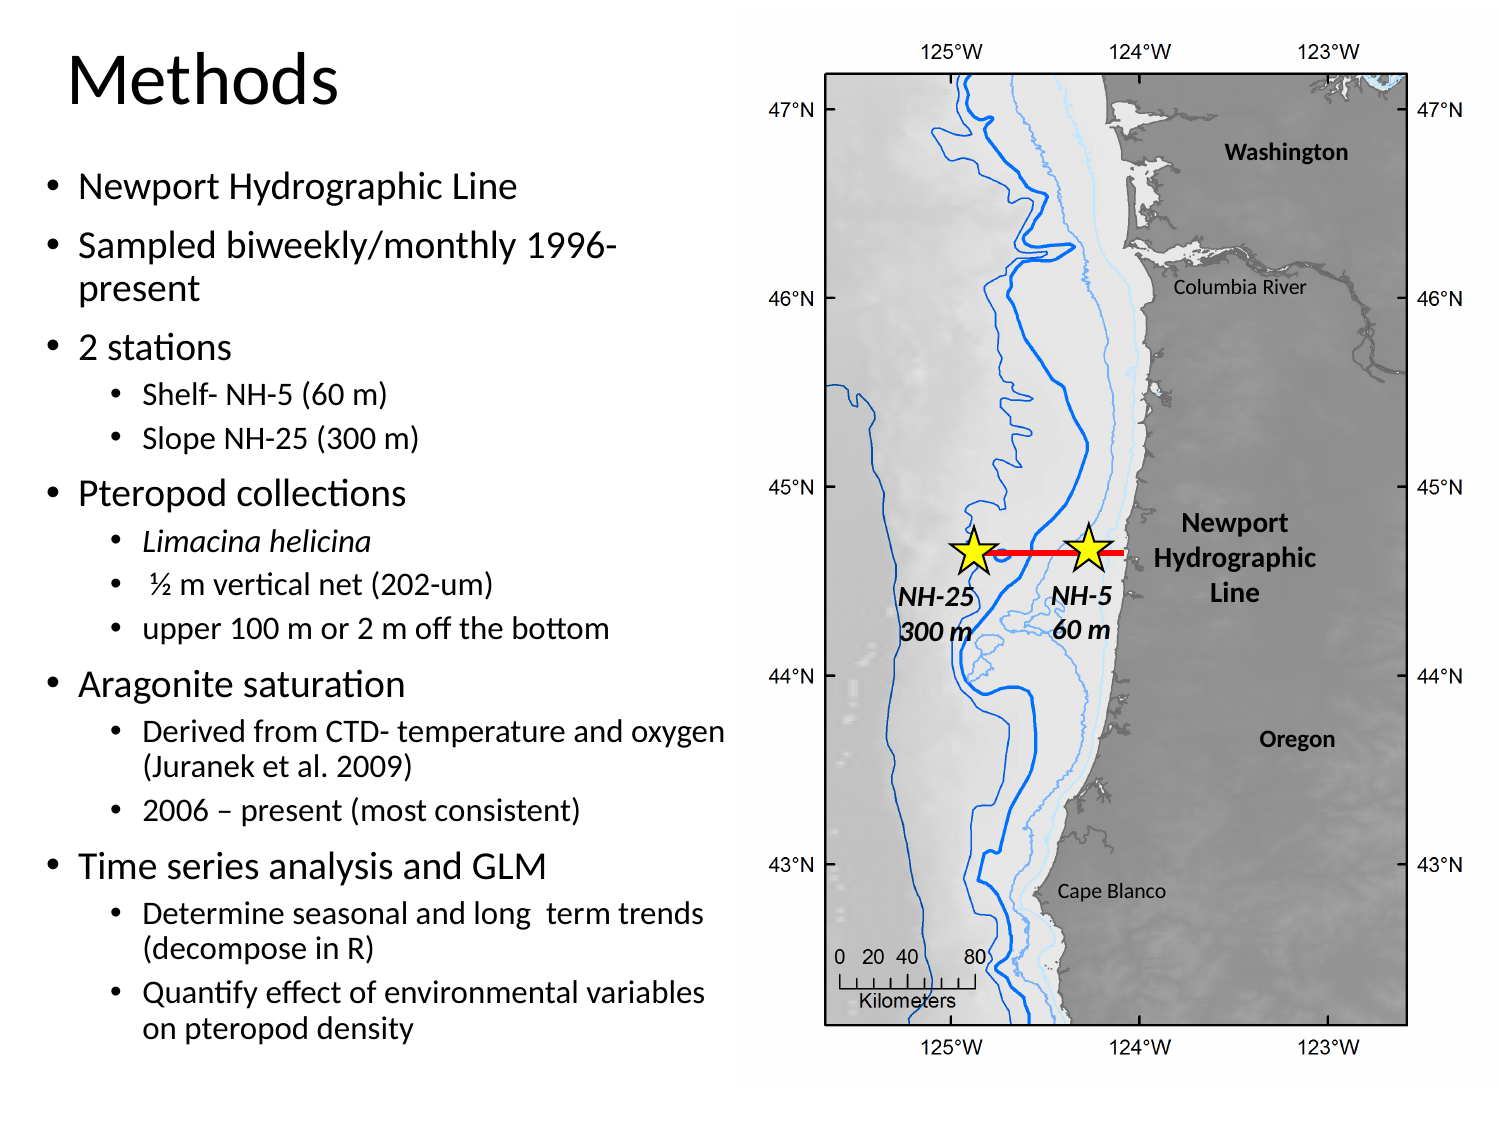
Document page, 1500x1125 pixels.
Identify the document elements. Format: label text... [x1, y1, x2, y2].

list Newport Hydrographic Line Sampled biweekly/monthly 1996-present 2 stations Shelf- NH-5 (60 m) Slope NH-25 (300 m) Pteropod collections Limacina helicina ½ m vertical net (202-um) upper 100 m or 2 m off the bottom Aragonite saturation Derived from CTD- temperature and oxygen (Juranek et al. 2009) 2006 – present (most consistent) Time series analysis and GLM Determine seasonal and long term trends (decompose in R) Quantify effect of environmental variables on pteropod density [31, 158, 734, 1056]
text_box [734, 9, 1500, 1091]
title Methods [51, 21, 734, 158]
